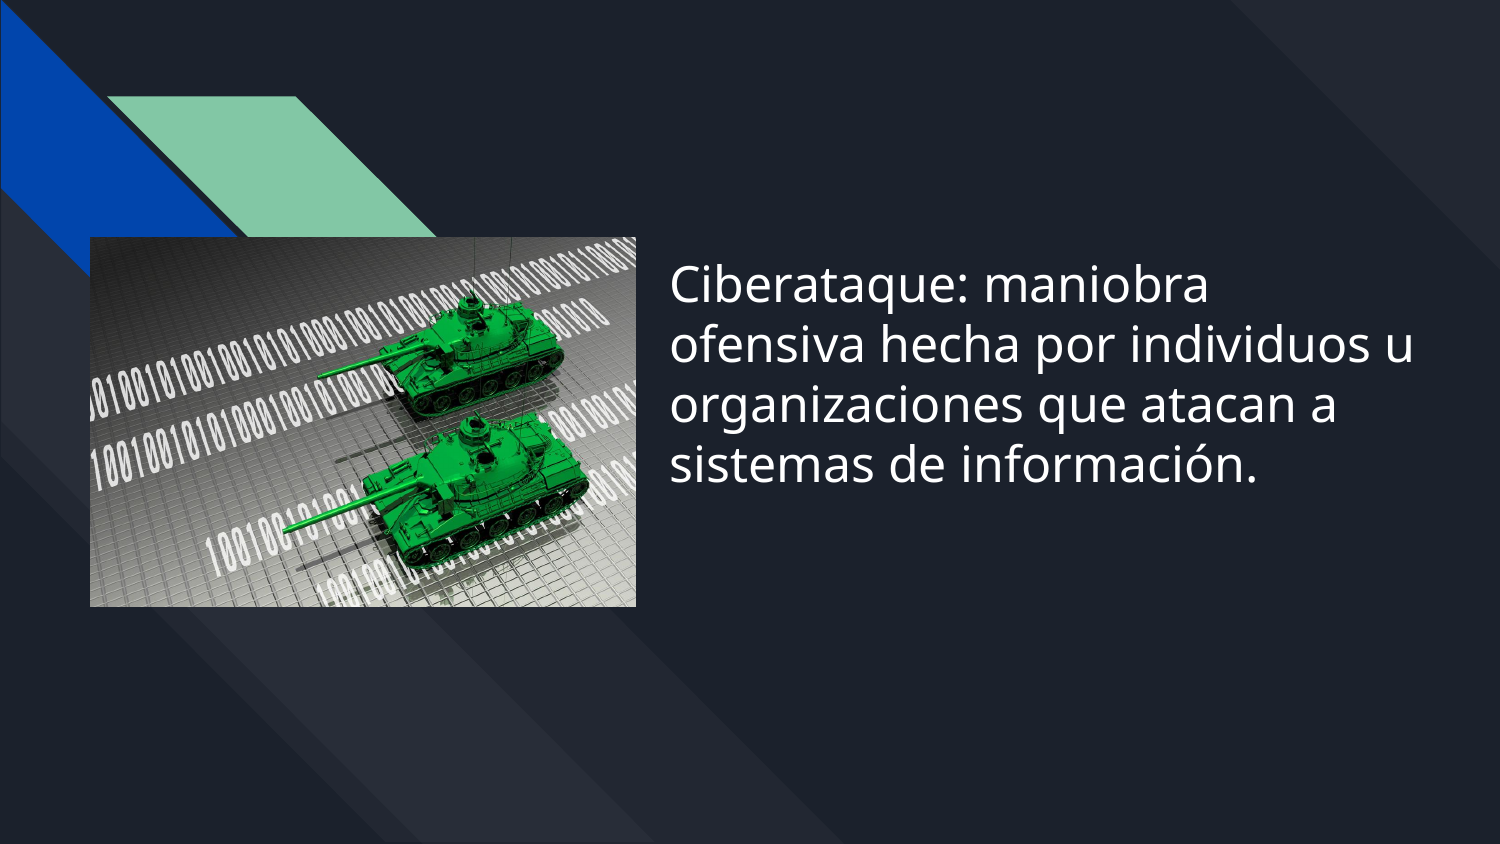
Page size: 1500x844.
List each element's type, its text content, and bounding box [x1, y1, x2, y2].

picture [89, 236, 636, 607]
subtitle Ciberataque: maniobra ofensiva hecha por individuos u organizaciones que atacan a sistemas de información. [654, 237, 1432, 607]
